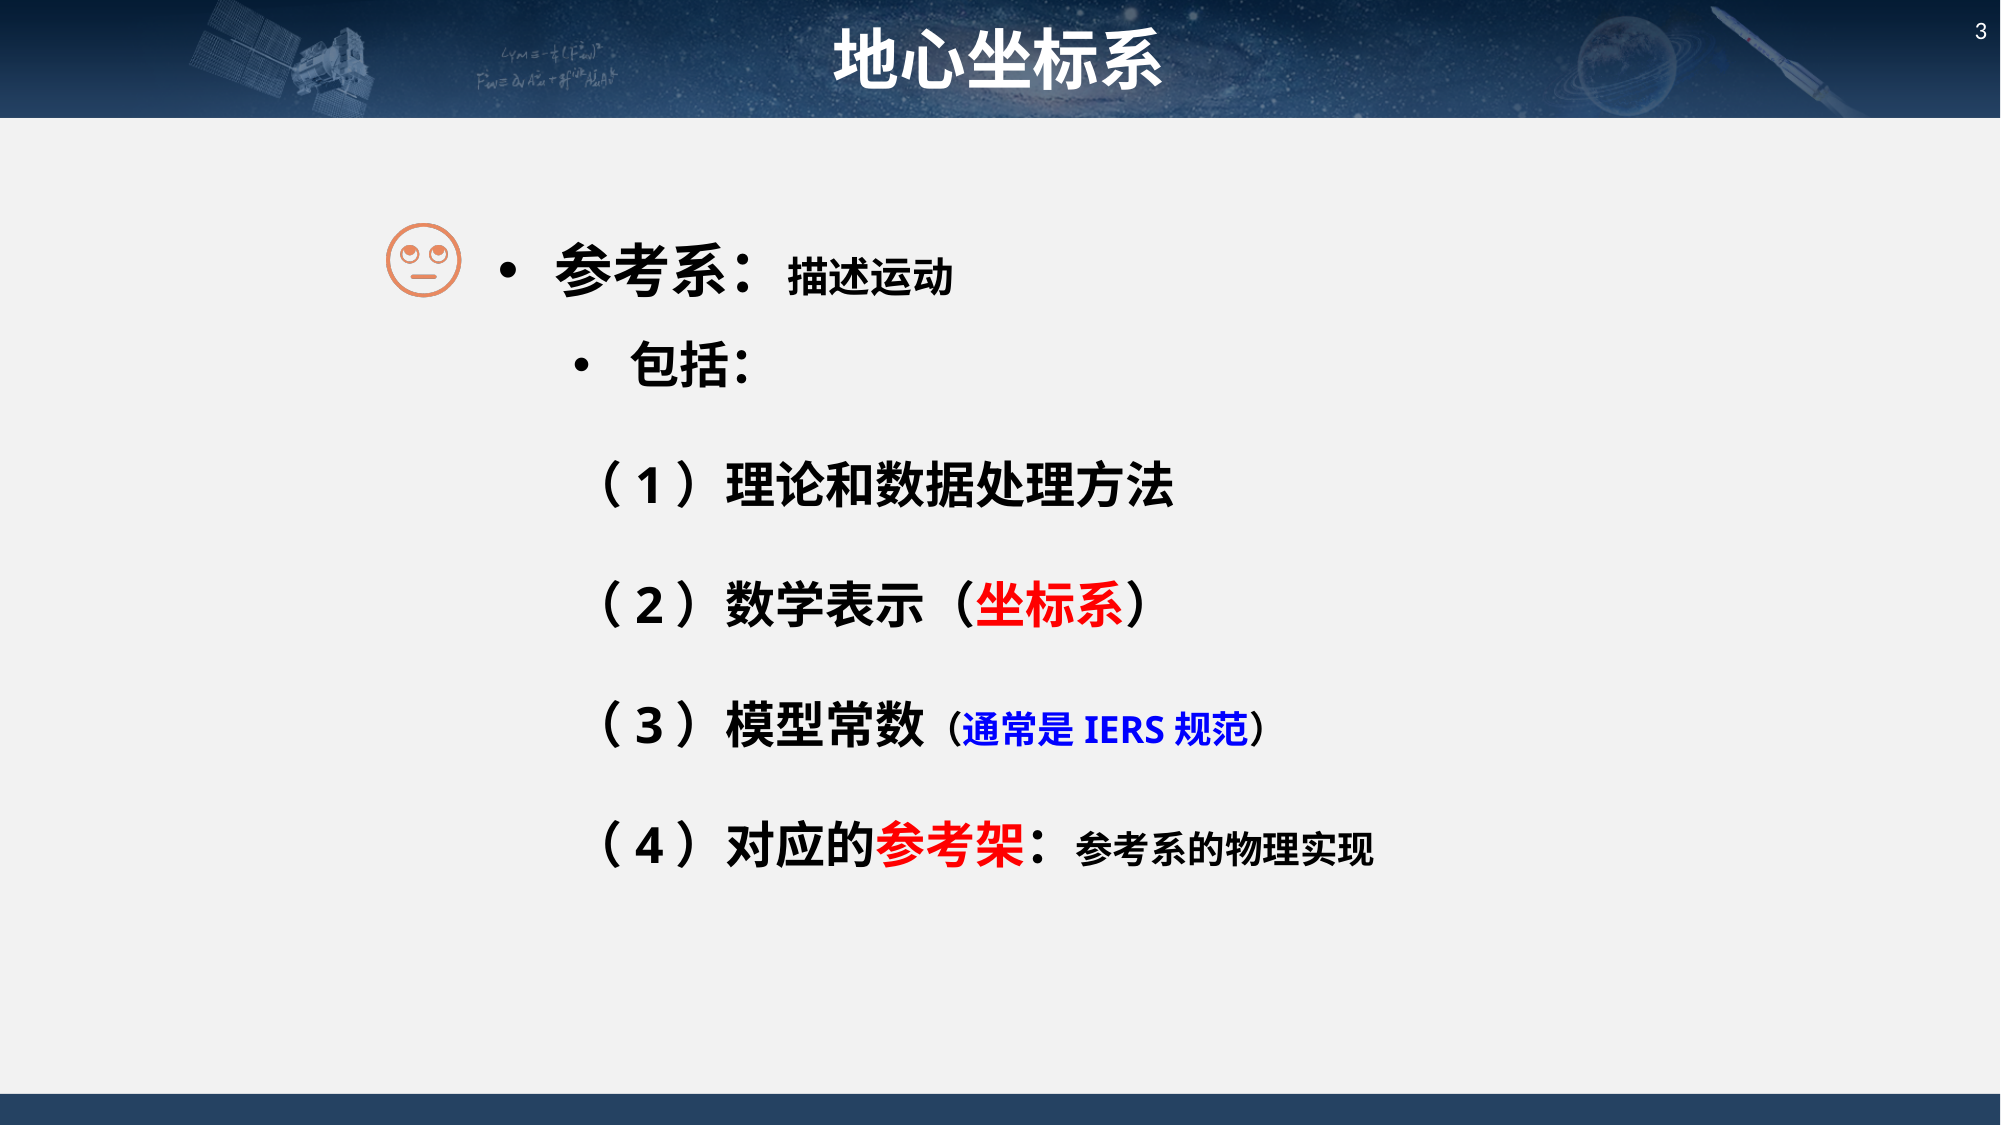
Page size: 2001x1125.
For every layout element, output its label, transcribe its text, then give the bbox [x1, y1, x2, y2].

picture [0, 0, 2001, 118]
text_box 地心坐标系 [0, 0, 2000, 117]
picture [376, 213, 471, 307]
text_box 参考系：描述运动 包括： （1）理论和数据处理方法 （2）数学表示（坐标系） （3）模型常数（通常是IERS规范） （4）对应的参考架：参考系的物理实现 [483, 191, 1549, 987]
